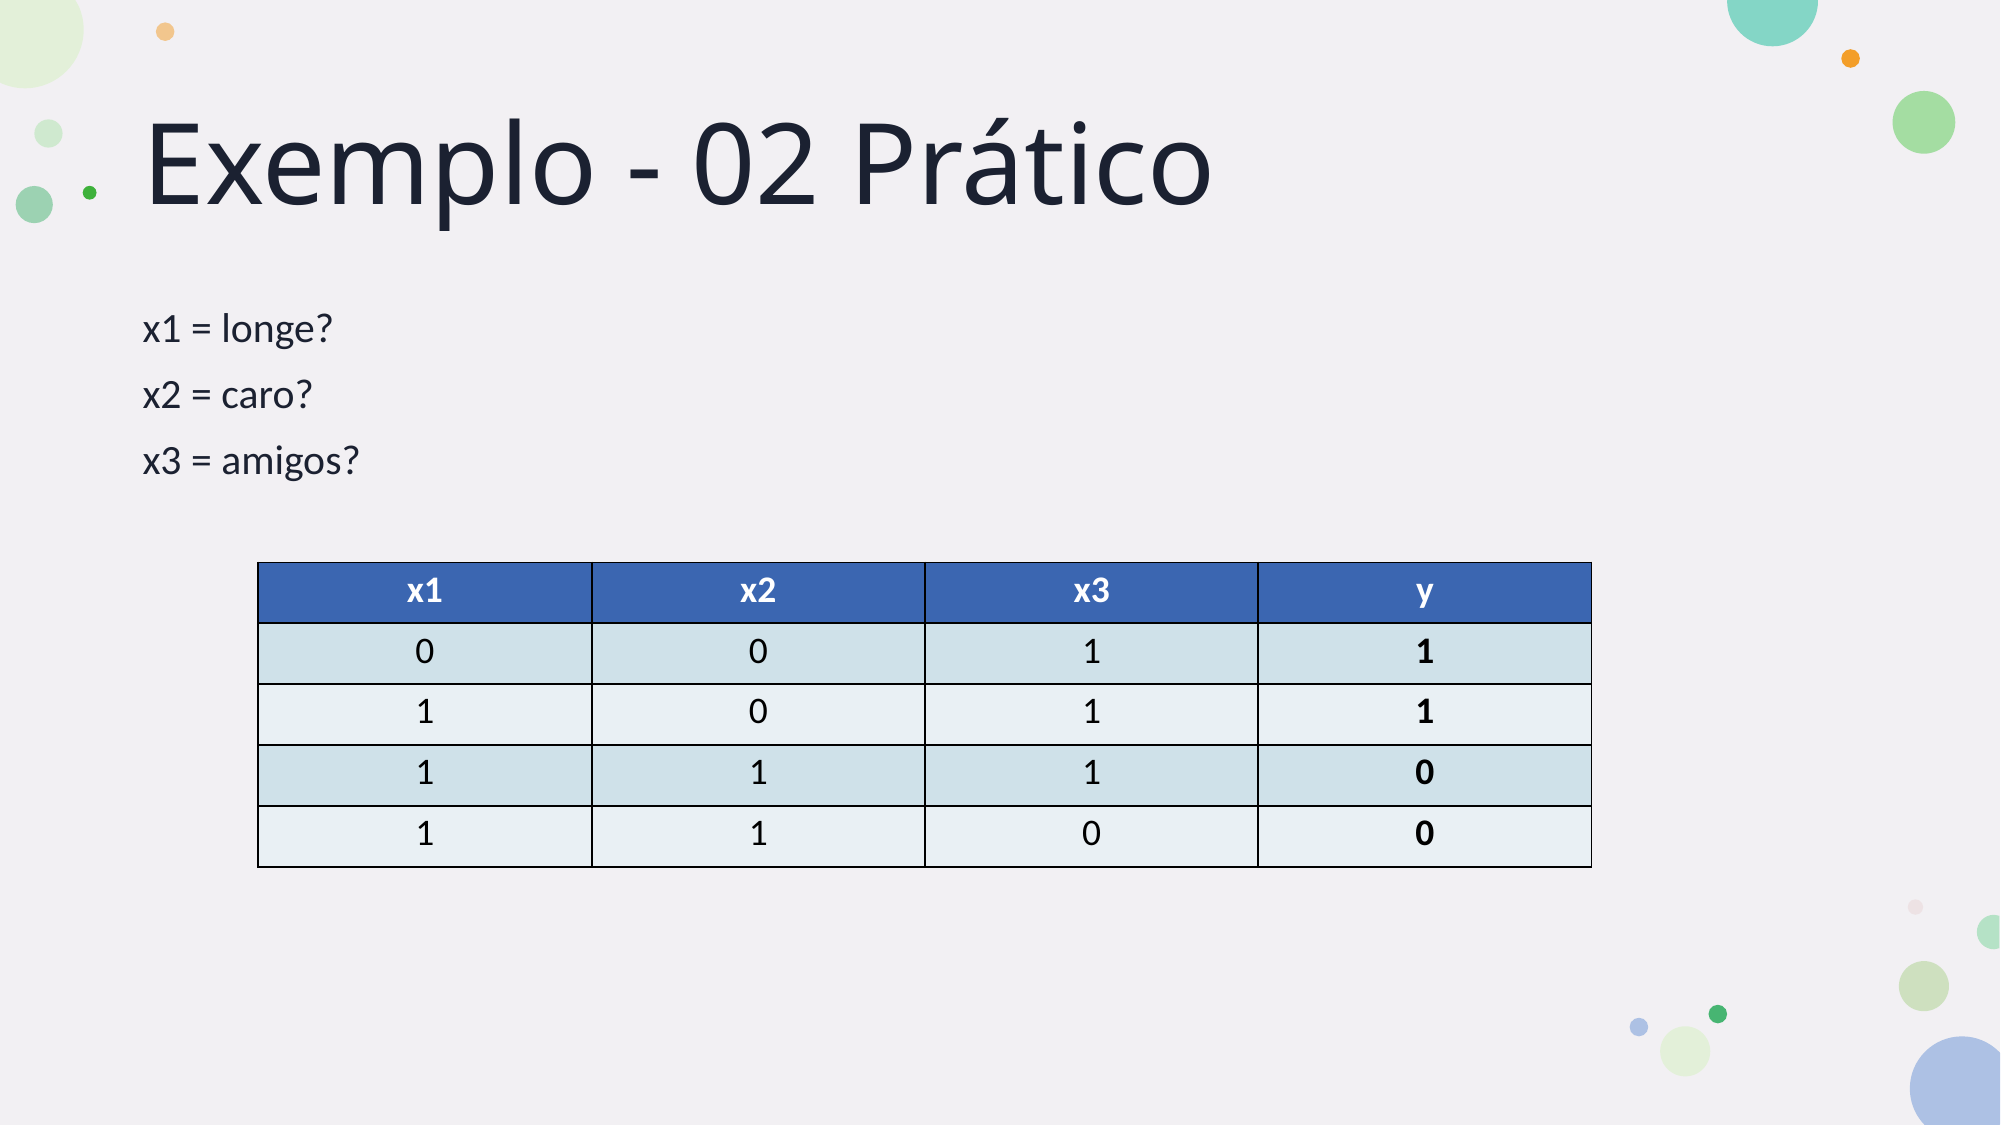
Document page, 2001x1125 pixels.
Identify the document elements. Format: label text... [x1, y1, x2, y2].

table_cell 1 [259, 746, 591, 805]
table_cell 1 [1259, 685, 1591, 744]
table_cell 1 [1259, 624, 1591, 683]
table_header x1 [259, 563, 591, 622]
table_cell 0 [259, 624, 591, 683]
table_cell 1 [593, 807, 924, 866]
table_header x3 [926, 563, 1257, 622]
table_cell 1 [926, 624, 1257, 683]
table_cell 1 [926, 685, 1257, 744]
table_header y [1259, 563, 1591, 622]
table_cell 0 [1259, 746, 1591, 805]
table_cell 0 [926, 807, 1257, 866]
table_header x2 [593, 563, 924, 622]
table_cell 1 [259, 807, 591, 866]
table_cell 0 [593, 685, 924, 744]
table_cell 1 [926, 746, 1257, 805]
table_cell 0 [1259, 807, 1591, 866]
table_cell 1 [259, 685, 591, 744]
table_cell 1 [593, 746, 924, 805]
title Exemplo - 02 Prático [127, 59, 1877, 278]
list x1 = longe? x2 = caro? x3 = amigos? [127, 299, 1877, 1014]
table_cell 0 [593, 624, 924, 683]
